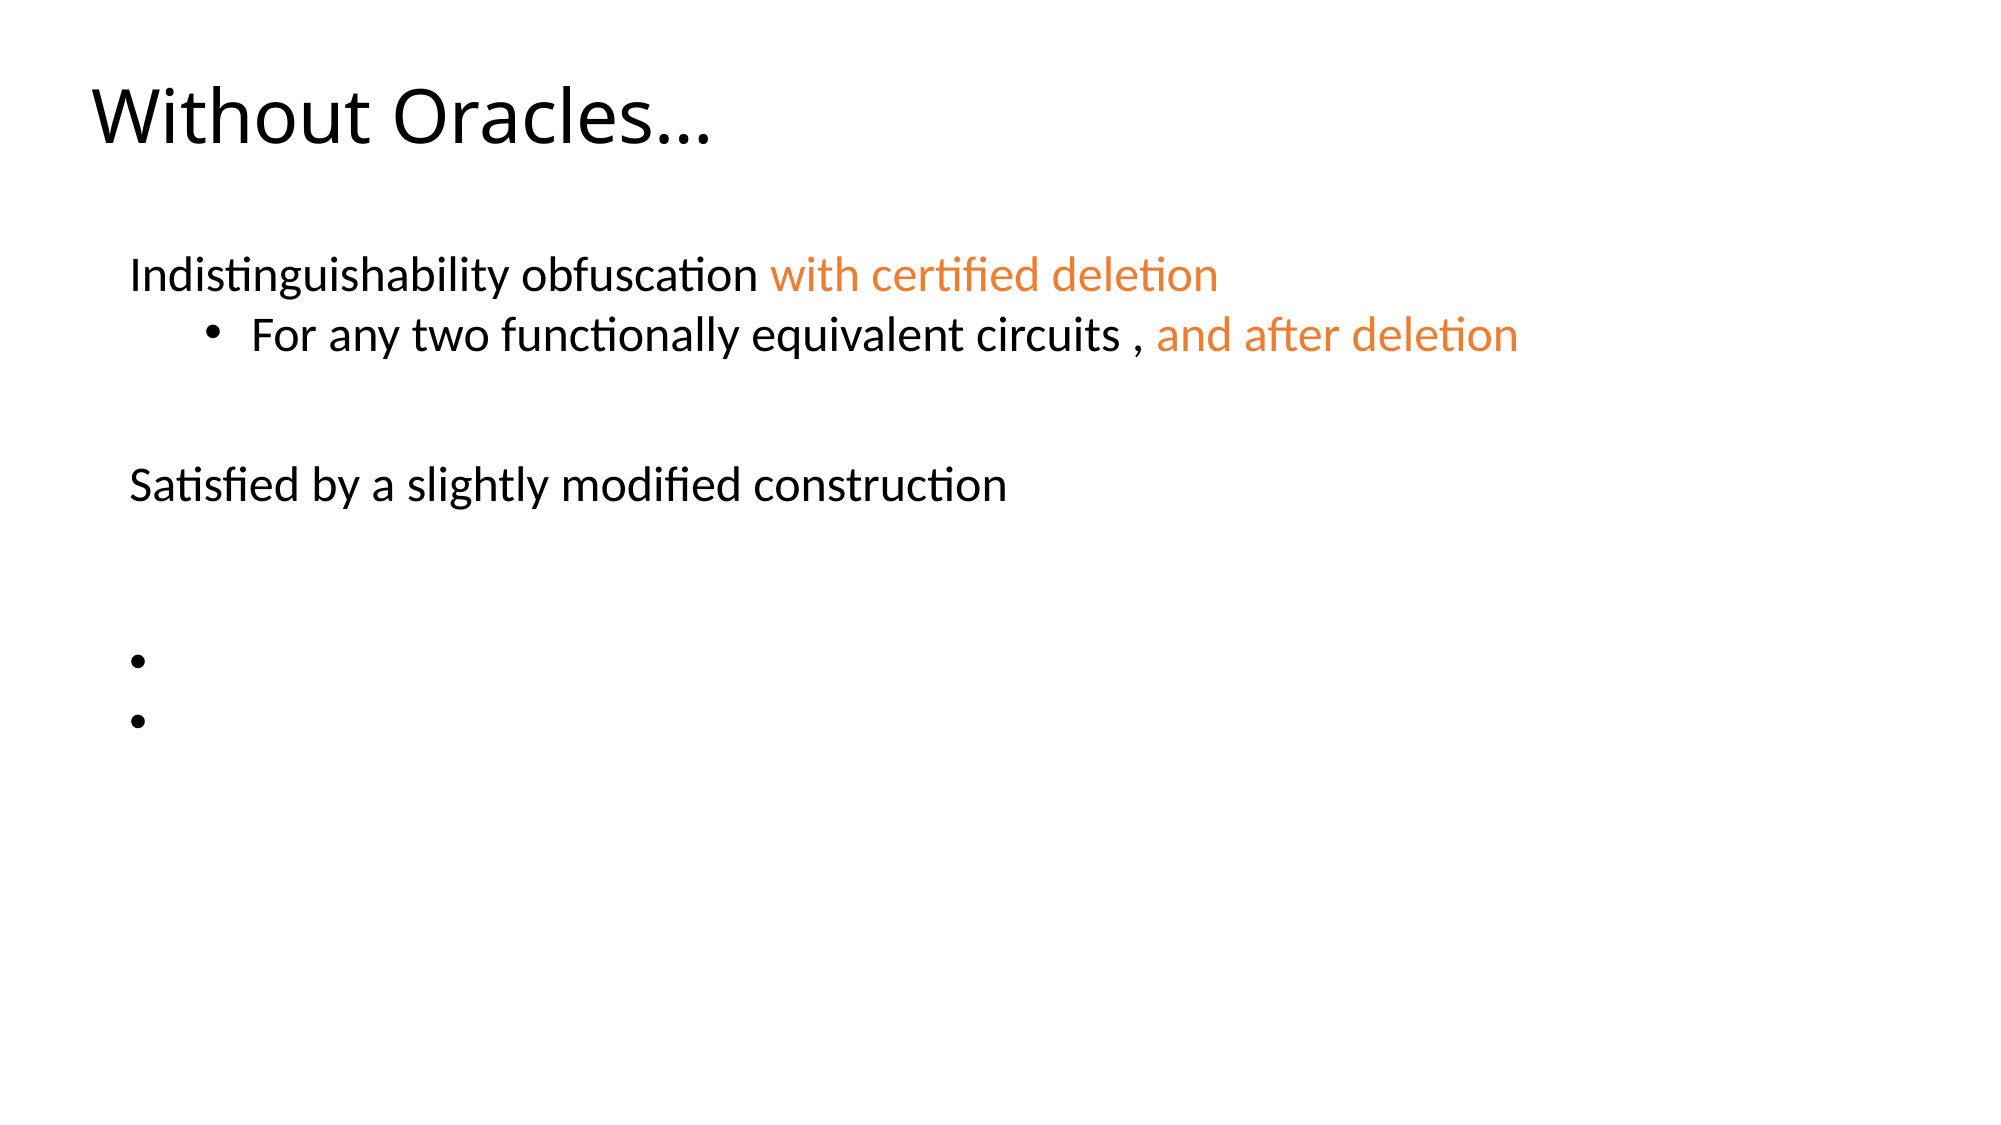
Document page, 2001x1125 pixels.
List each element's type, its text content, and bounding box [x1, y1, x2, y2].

title Without Oracles… [75, 52, 1873, 187]
